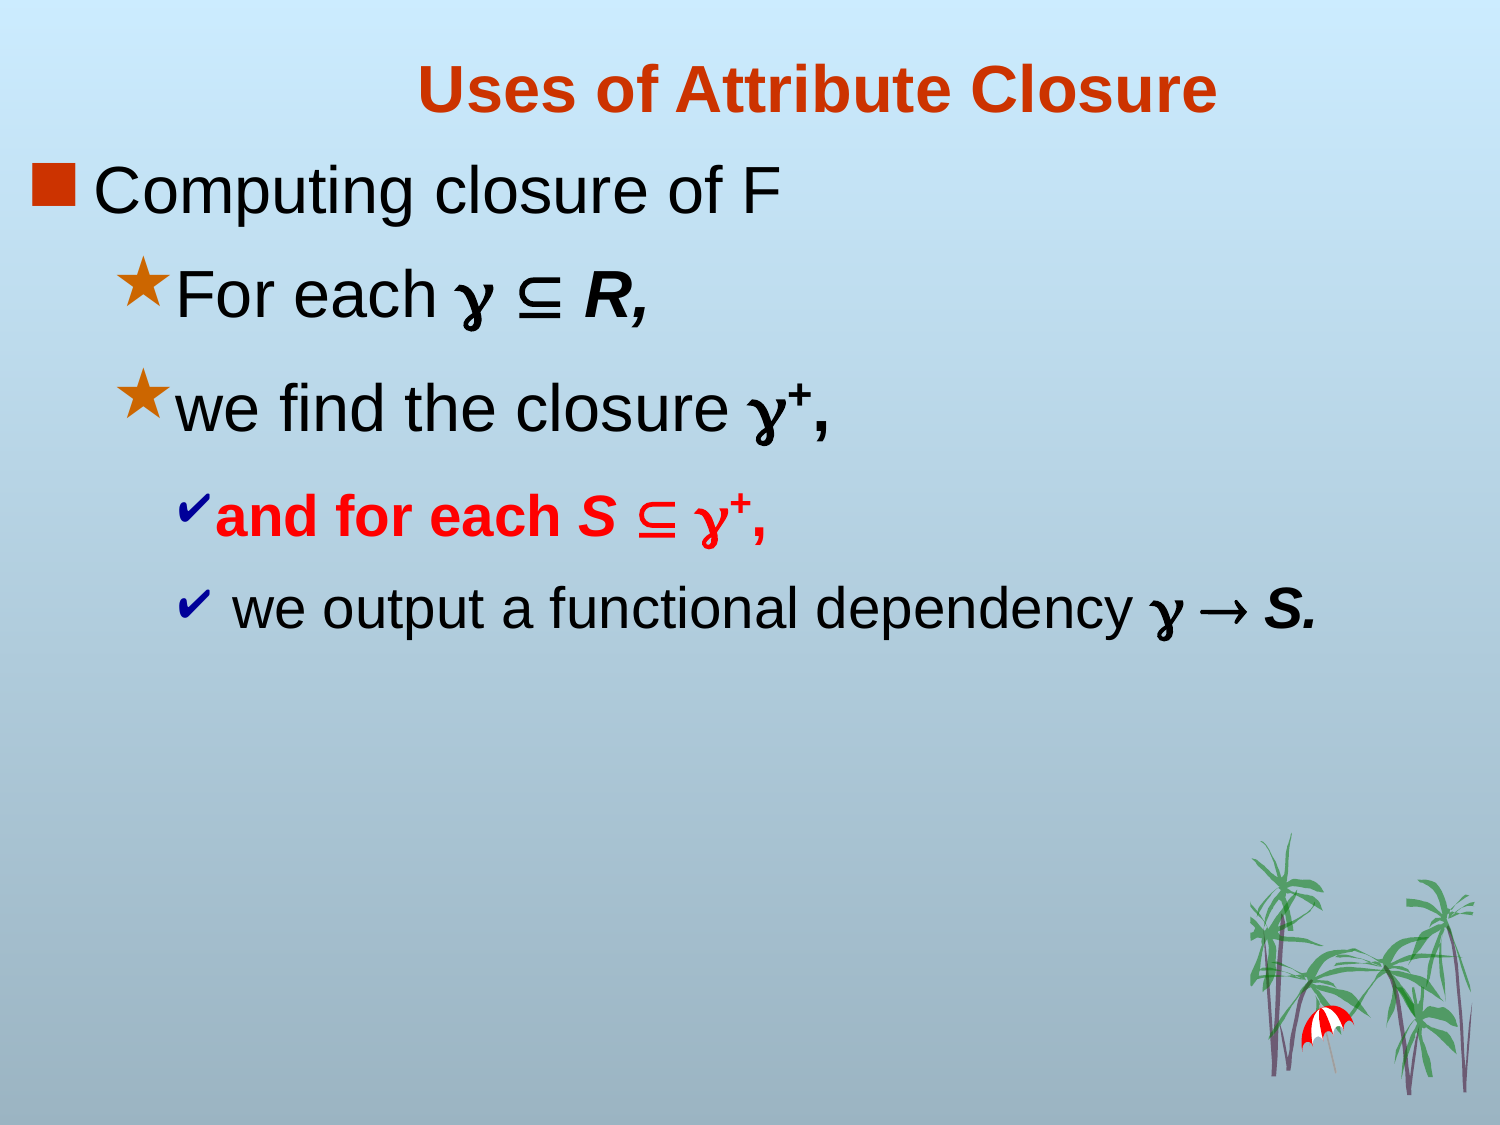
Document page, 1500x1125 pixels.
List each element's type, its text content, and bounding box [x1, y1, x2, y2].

list Computing closure of F For each   R, we find the closure +, and for each S  +, we output a functional dependency   S. [22, 139, 1470, 808]
title Uses of Attribute Closure [155, 32, 1482, 134]
